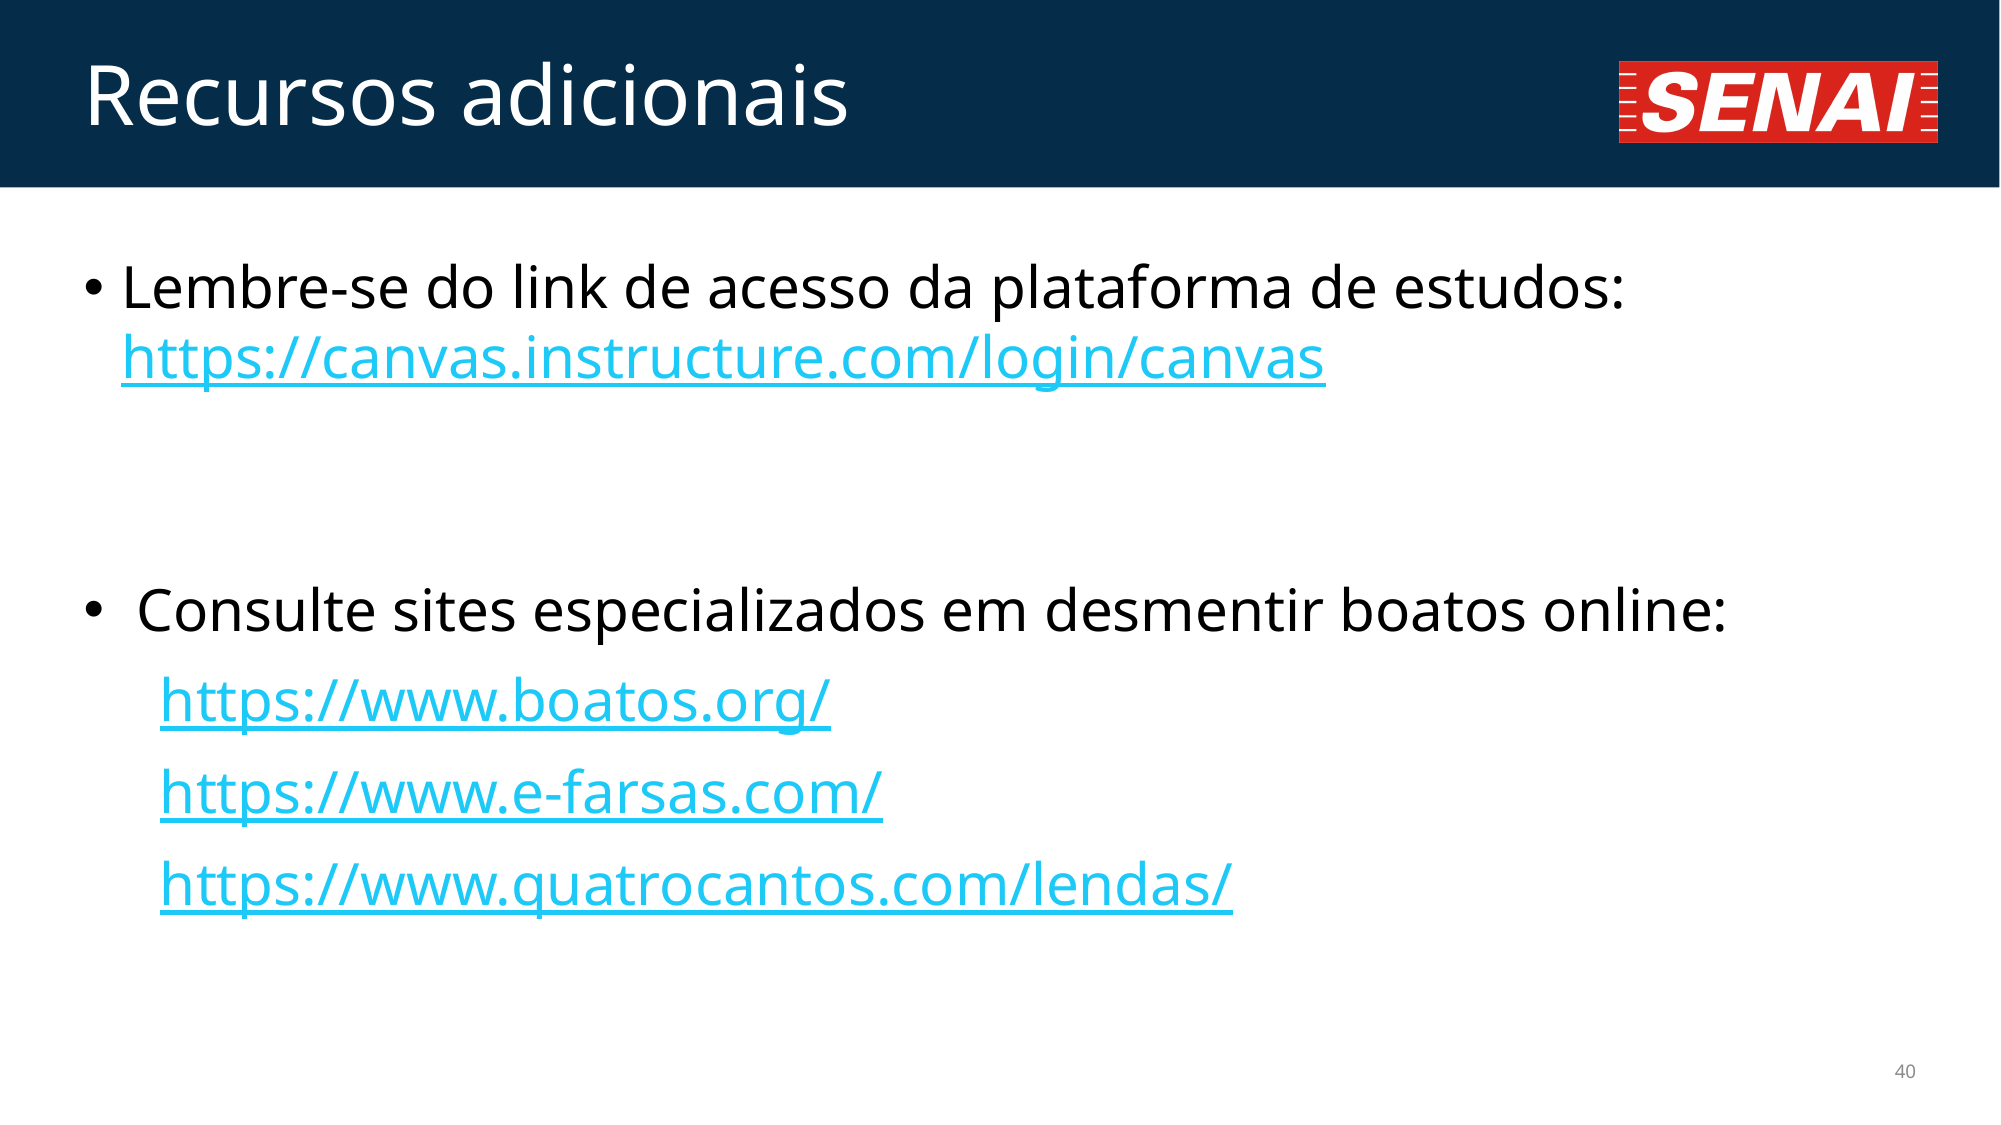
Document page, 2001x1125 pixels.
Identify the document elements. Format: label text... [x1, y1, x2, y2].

slide_number 40 [1481, 1042, 1932, 1103]
picture [1619, 61, 1938, 143]
list Lembre-se do link de acesso da plataforma de estudos: https://canvas.instructure.com/login/canvas Consulte sites especializados em desmentir boatos online: https://www.boatos.org/ https://www.e-farsas.com/ https://www.quatrocantos.com/lendas/ [68, 250, 1932, 1014]
title Recursos adicionais [68, 59, 1551, 138]
